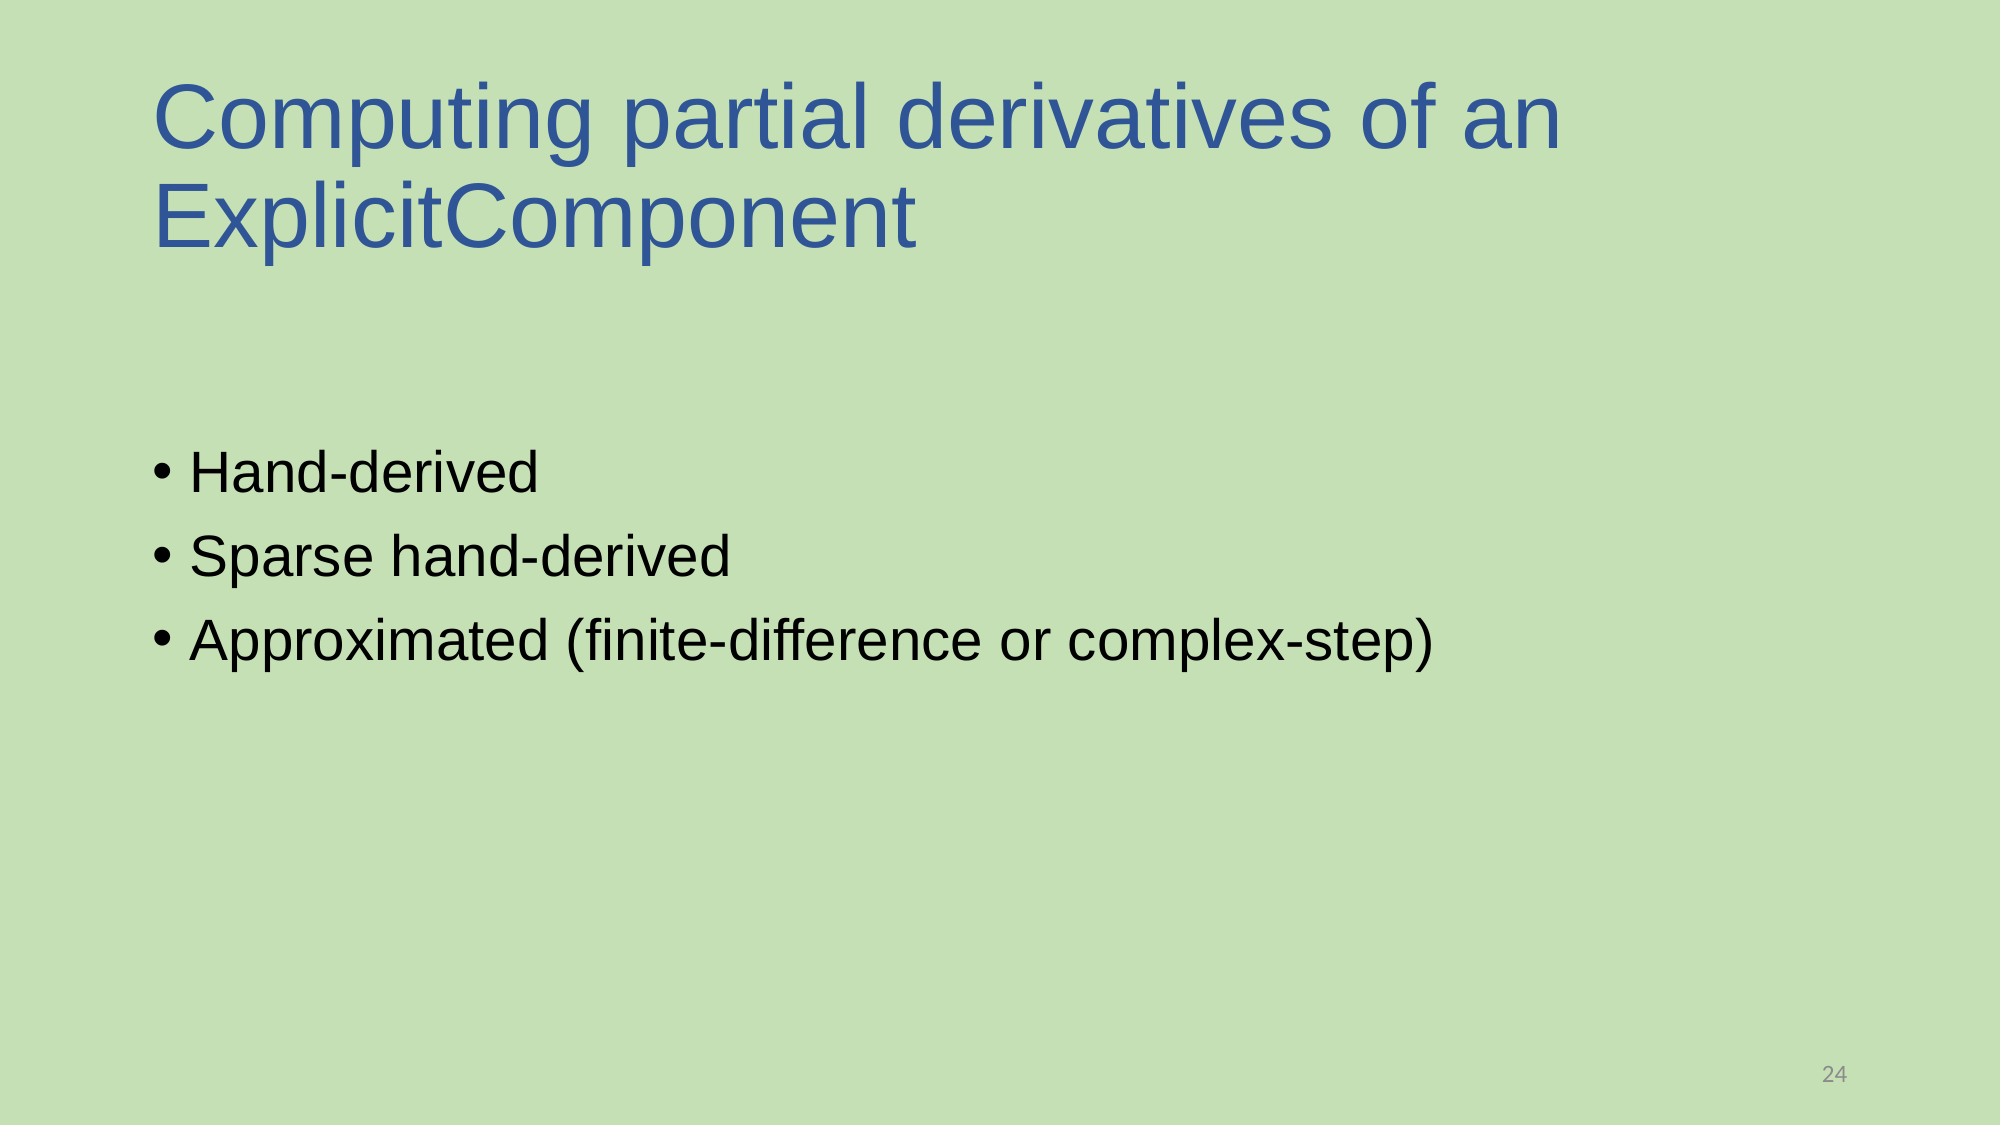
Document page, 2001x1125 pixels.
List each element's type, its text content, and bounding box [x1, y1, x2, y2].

list Hand-derived Sparse hand-derived Approximated (finite-difference or complex-step) [137, 434, 1863, 843]
slide_number 24 [1412, 1042, 1863, 1103]
title Computing partial derivatives of an ExplicitComponent [137, 59, 1863, 278]
